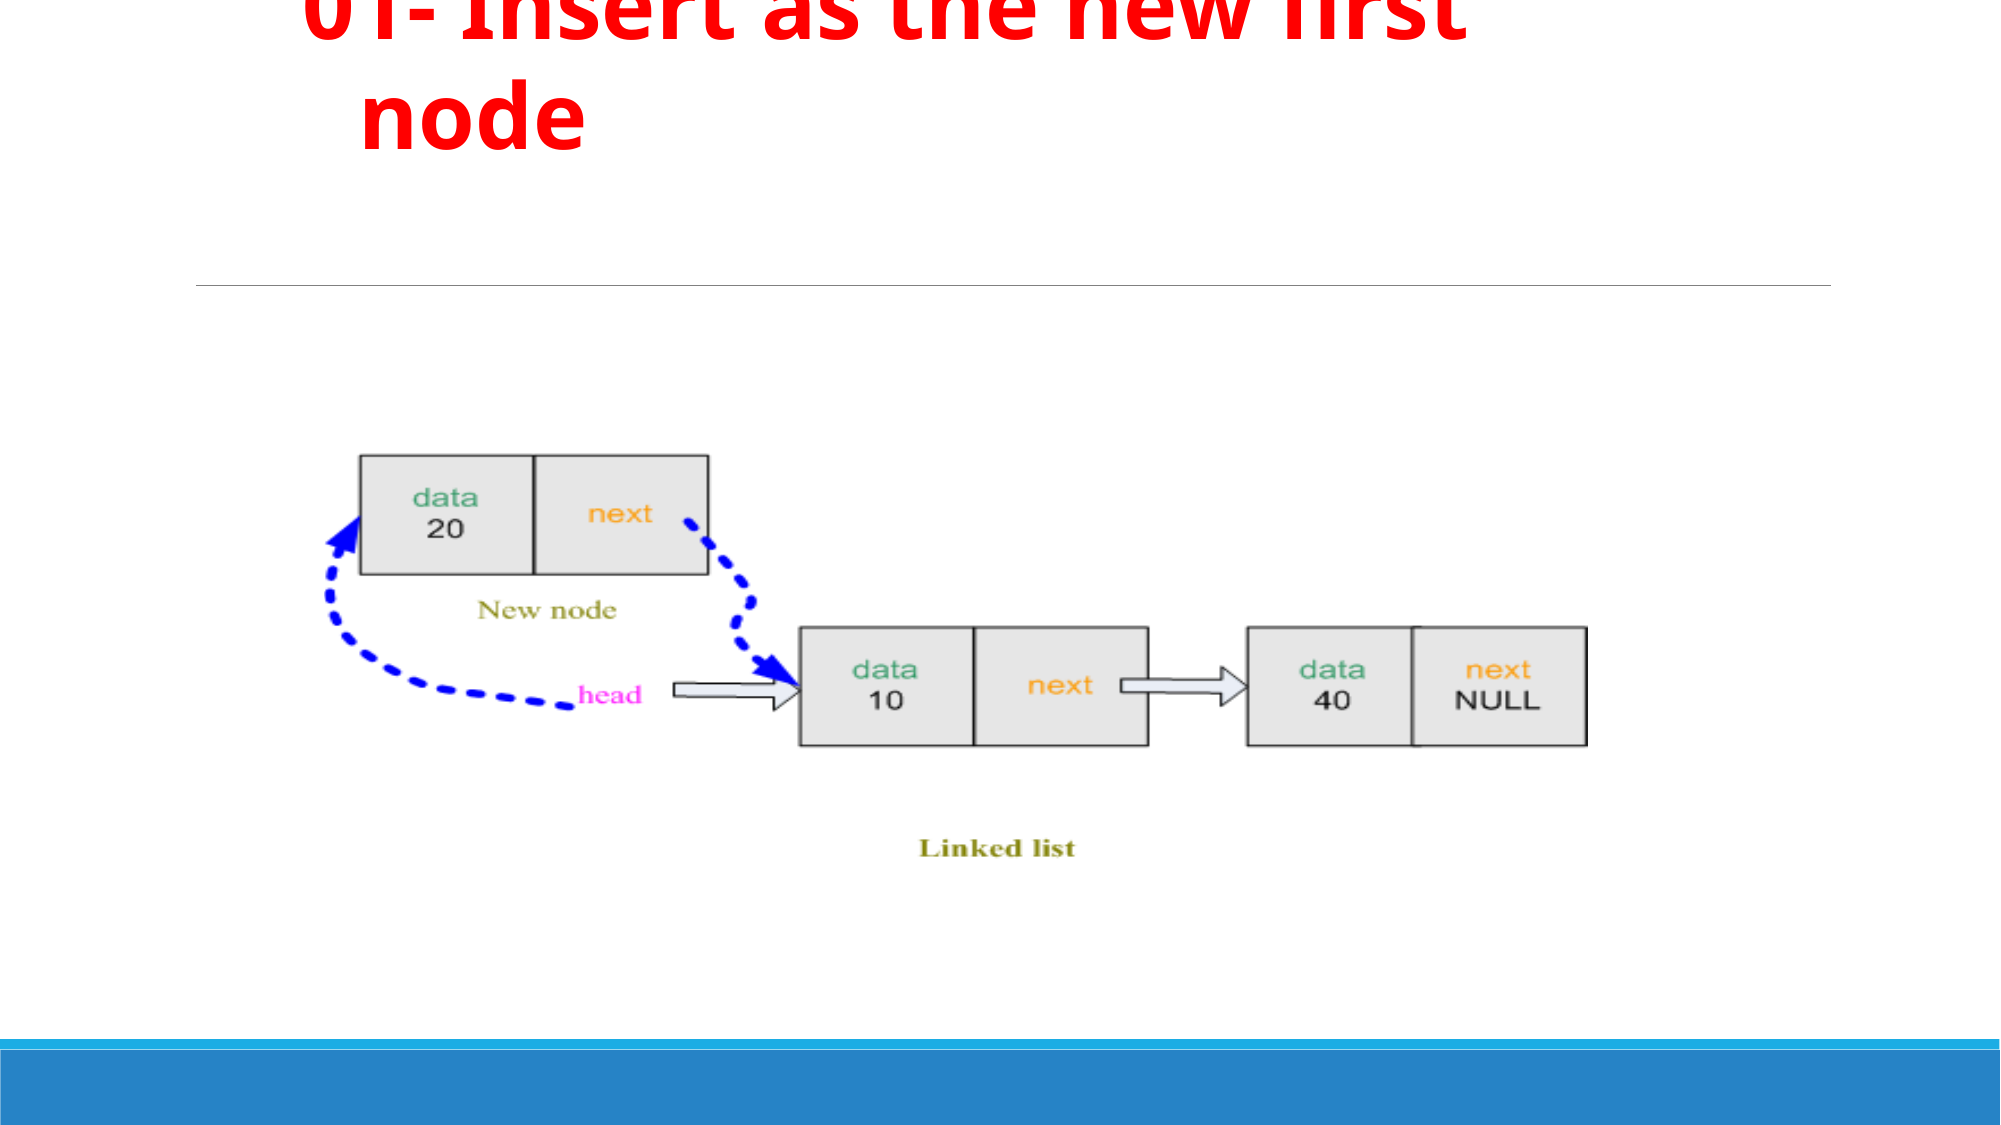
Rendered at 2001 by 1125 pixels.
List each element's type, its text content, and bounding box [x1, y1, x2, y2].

title 01- Insert as the new first node [287, 70, 1638, 175]
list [324, 370, 1588, 951]
